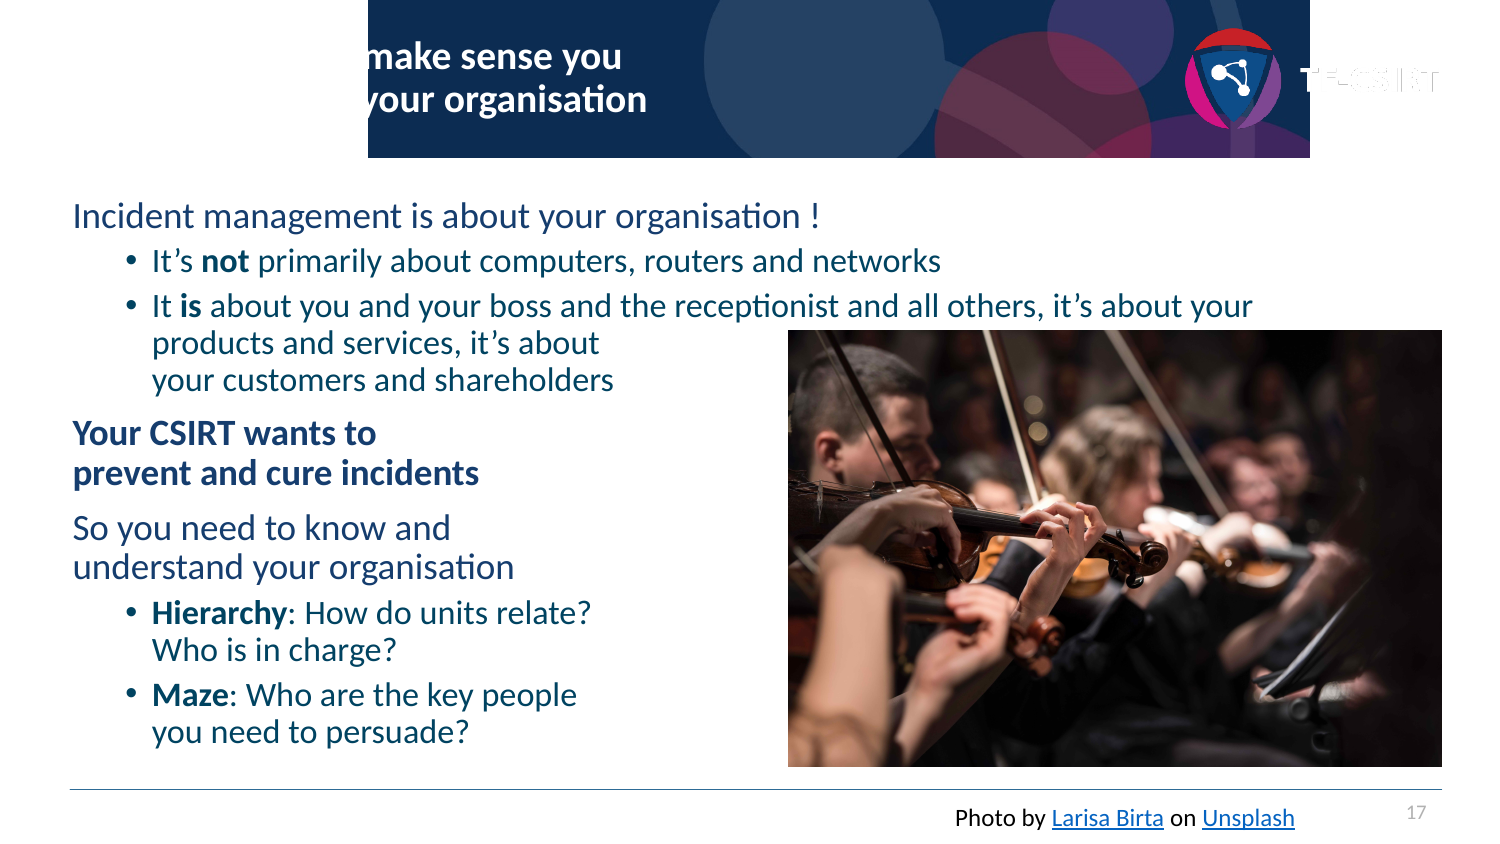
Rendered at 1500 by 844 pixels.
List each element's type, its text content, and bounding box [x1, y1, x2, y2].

list Incident management is about your organisation ! It’s not primarily about computers, routers and networks It is about you and your boss and the receptionist and all others, it’s about your products and services, it’s about your customers and shareholders Your CSIRT wants to prevent and cure incidents So you need to know and understand your organisation Hierarchy: How do units relate? Who is in charge? Maze: Who are the key people you need to persuade? [57, 188, 1339, 762]
text_box Photo by Larisa Birta on Unsplash [940, 794, 1311, 839]
picture [368, 0, 1439, 158]
picture [788, 330, 1442, 767]
title For your CSIRT to make sense you must understand your organisation [57, 21, 1114, 136]
slide_number 17 [1104, 788, 1442, 834]
